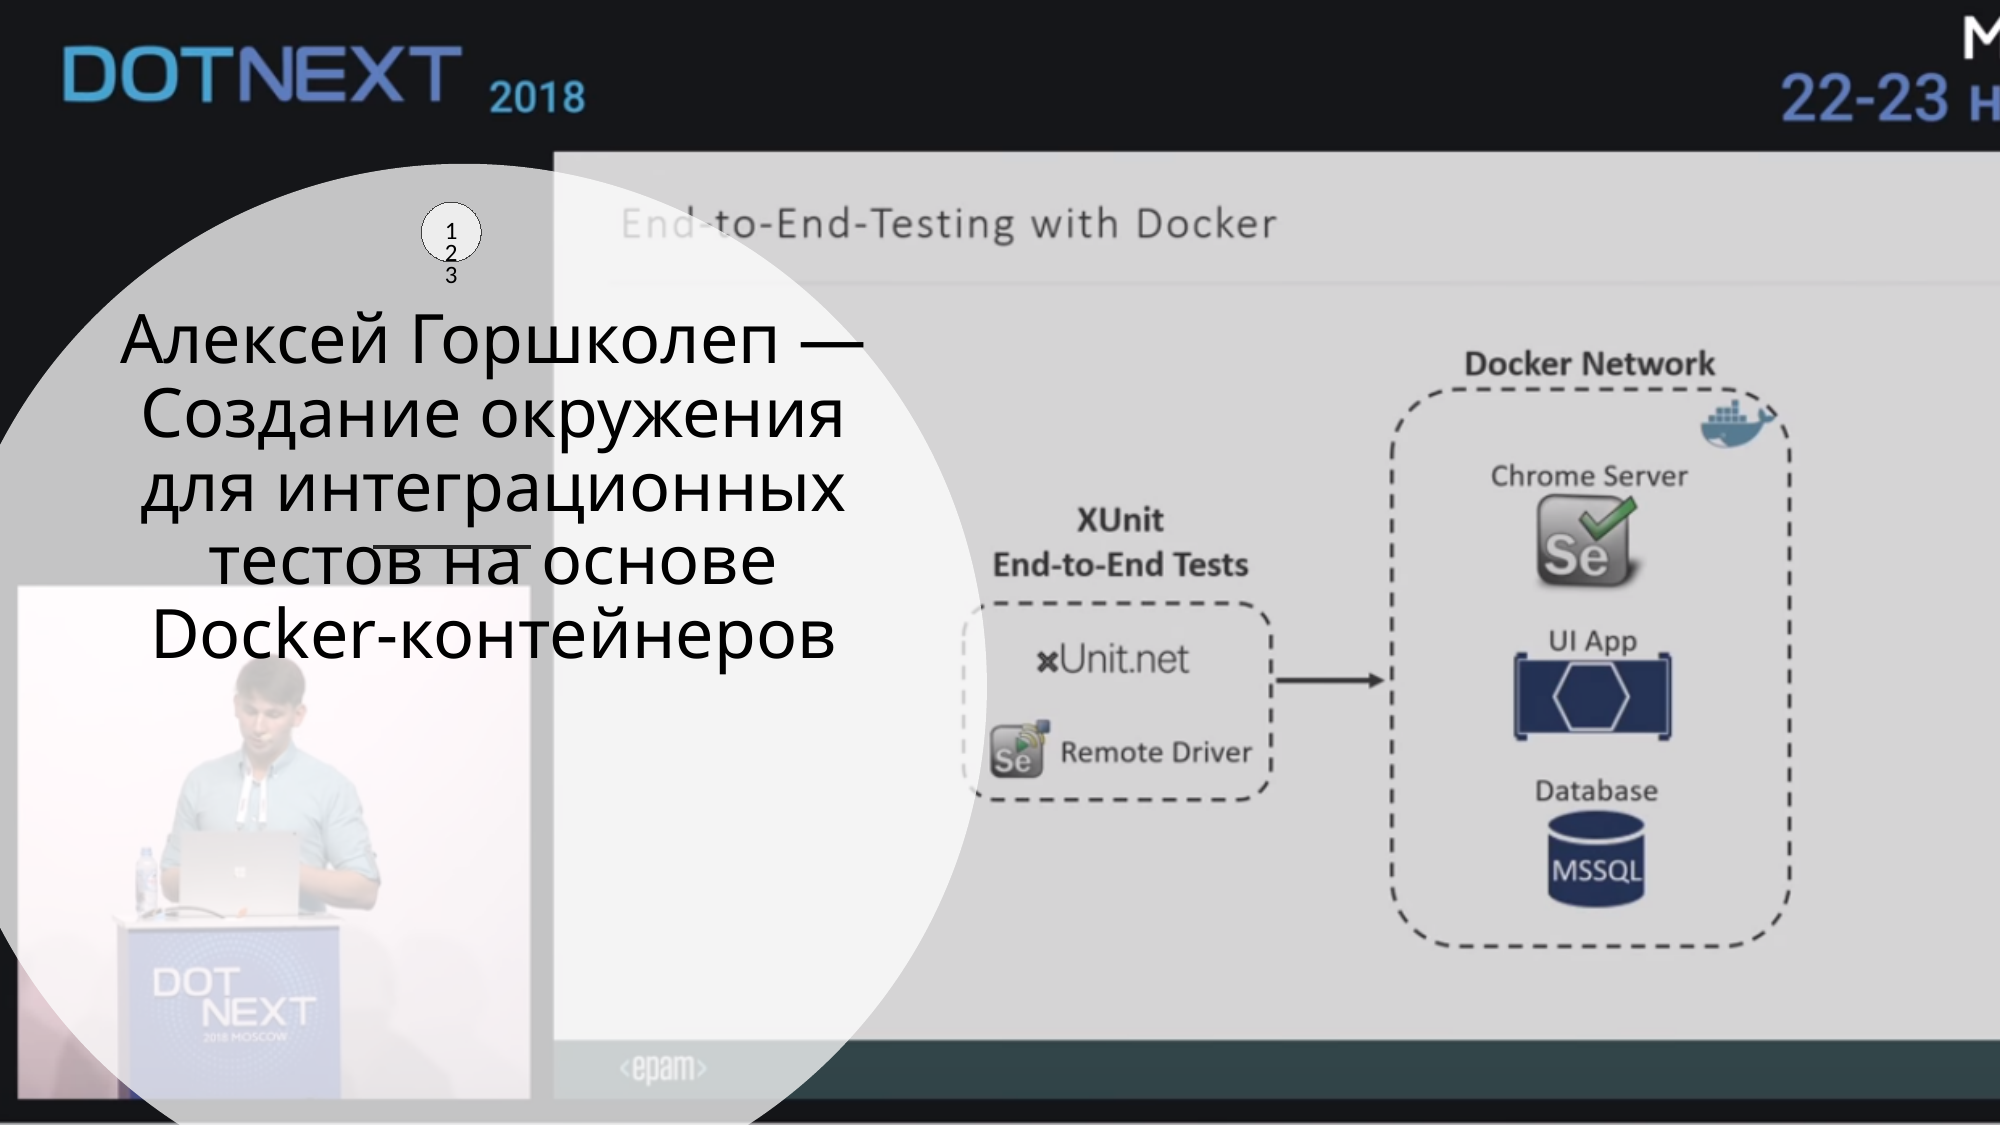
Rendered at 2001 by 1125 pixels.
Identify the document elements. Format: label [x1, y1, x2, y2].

list [0, 0, 2000, 1125]
